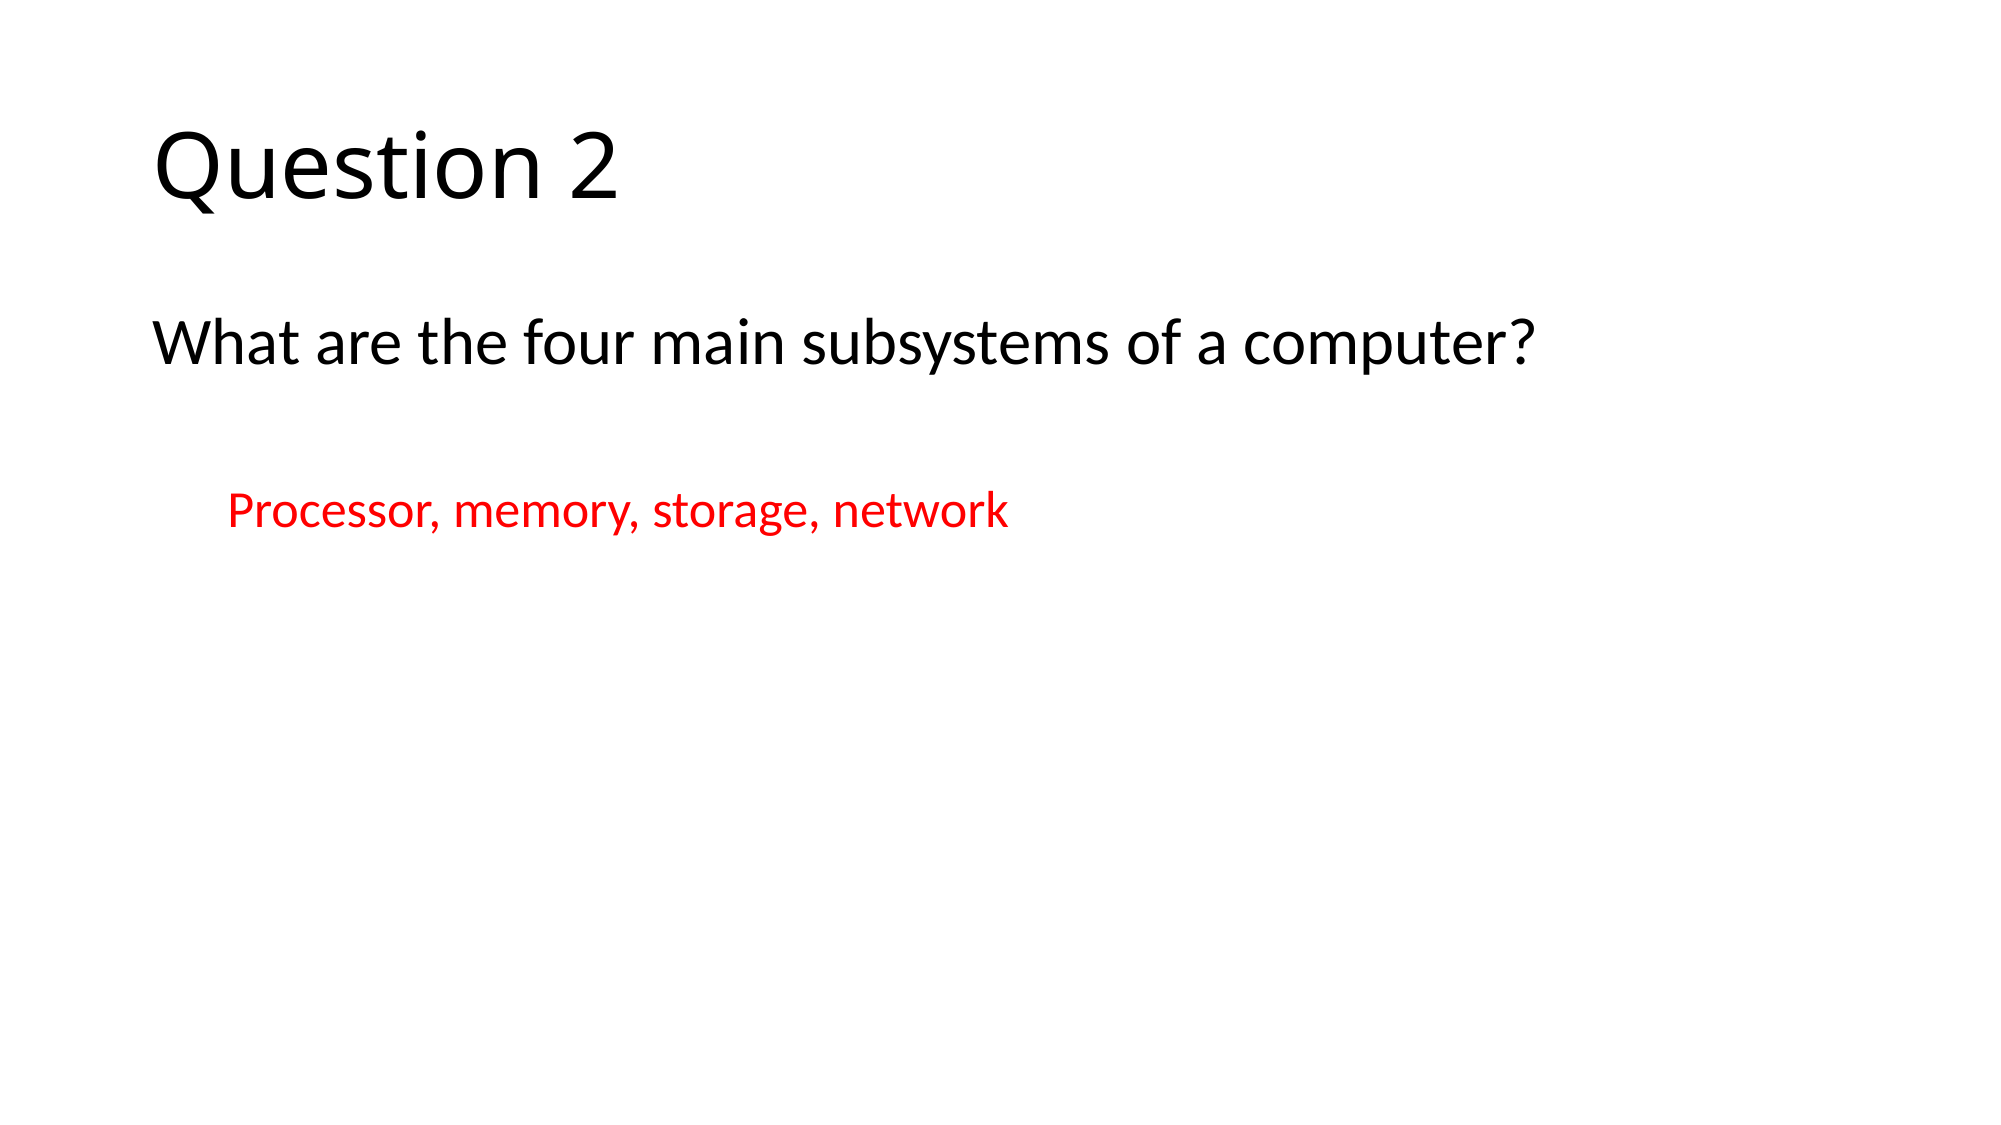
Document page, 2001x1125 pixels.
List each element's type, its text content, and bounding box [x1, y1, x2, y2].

title Question 2 [137, 59, 1863, 278]
list What are the four main subsystems of a computer? Processor, memory, storage, network [137, 299, 1863, 1014]
